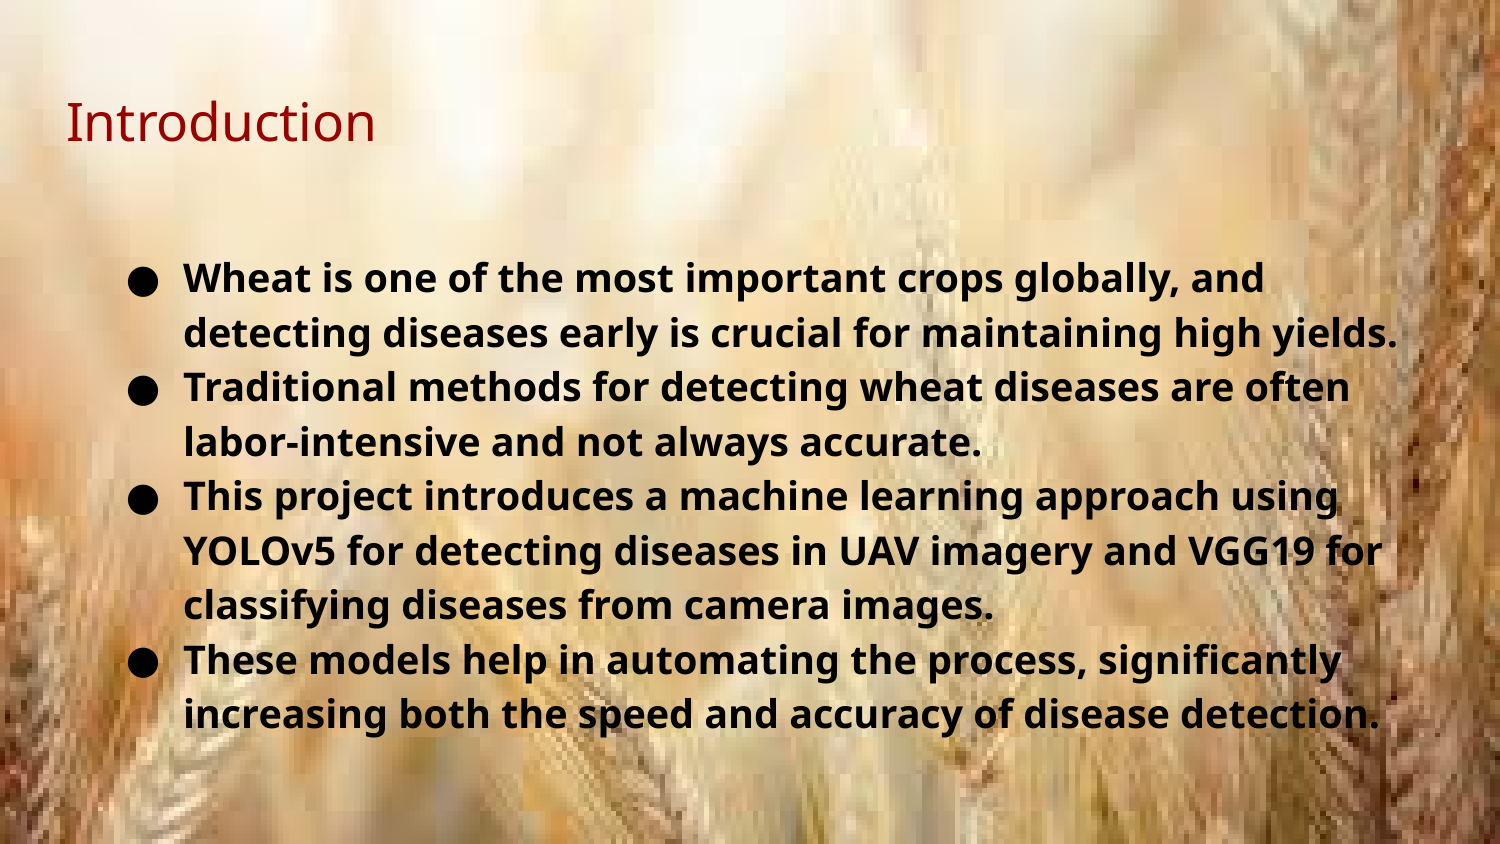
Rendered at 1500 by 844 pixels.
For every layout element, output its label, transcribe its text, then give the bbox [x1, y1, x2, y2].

picture [0, 0, 1500, 844]
list Wheat is one of the most important crops globally, and detecting diseases early is crucial for maintaining high yields. Traditional methods for detecting wheat diseases are often labor-intensive and not always accurate. This project introduces a machine learning approach using YOLOv5 for detecting diseases in UAV imagery and VGG19 for classifying diseases from camera images. These models help in automating the process, significantly increasing both the speed and accuracy of disease detection. [93, 231, 1437, 785]
title Introduction [51, 72, 1449, 167]
